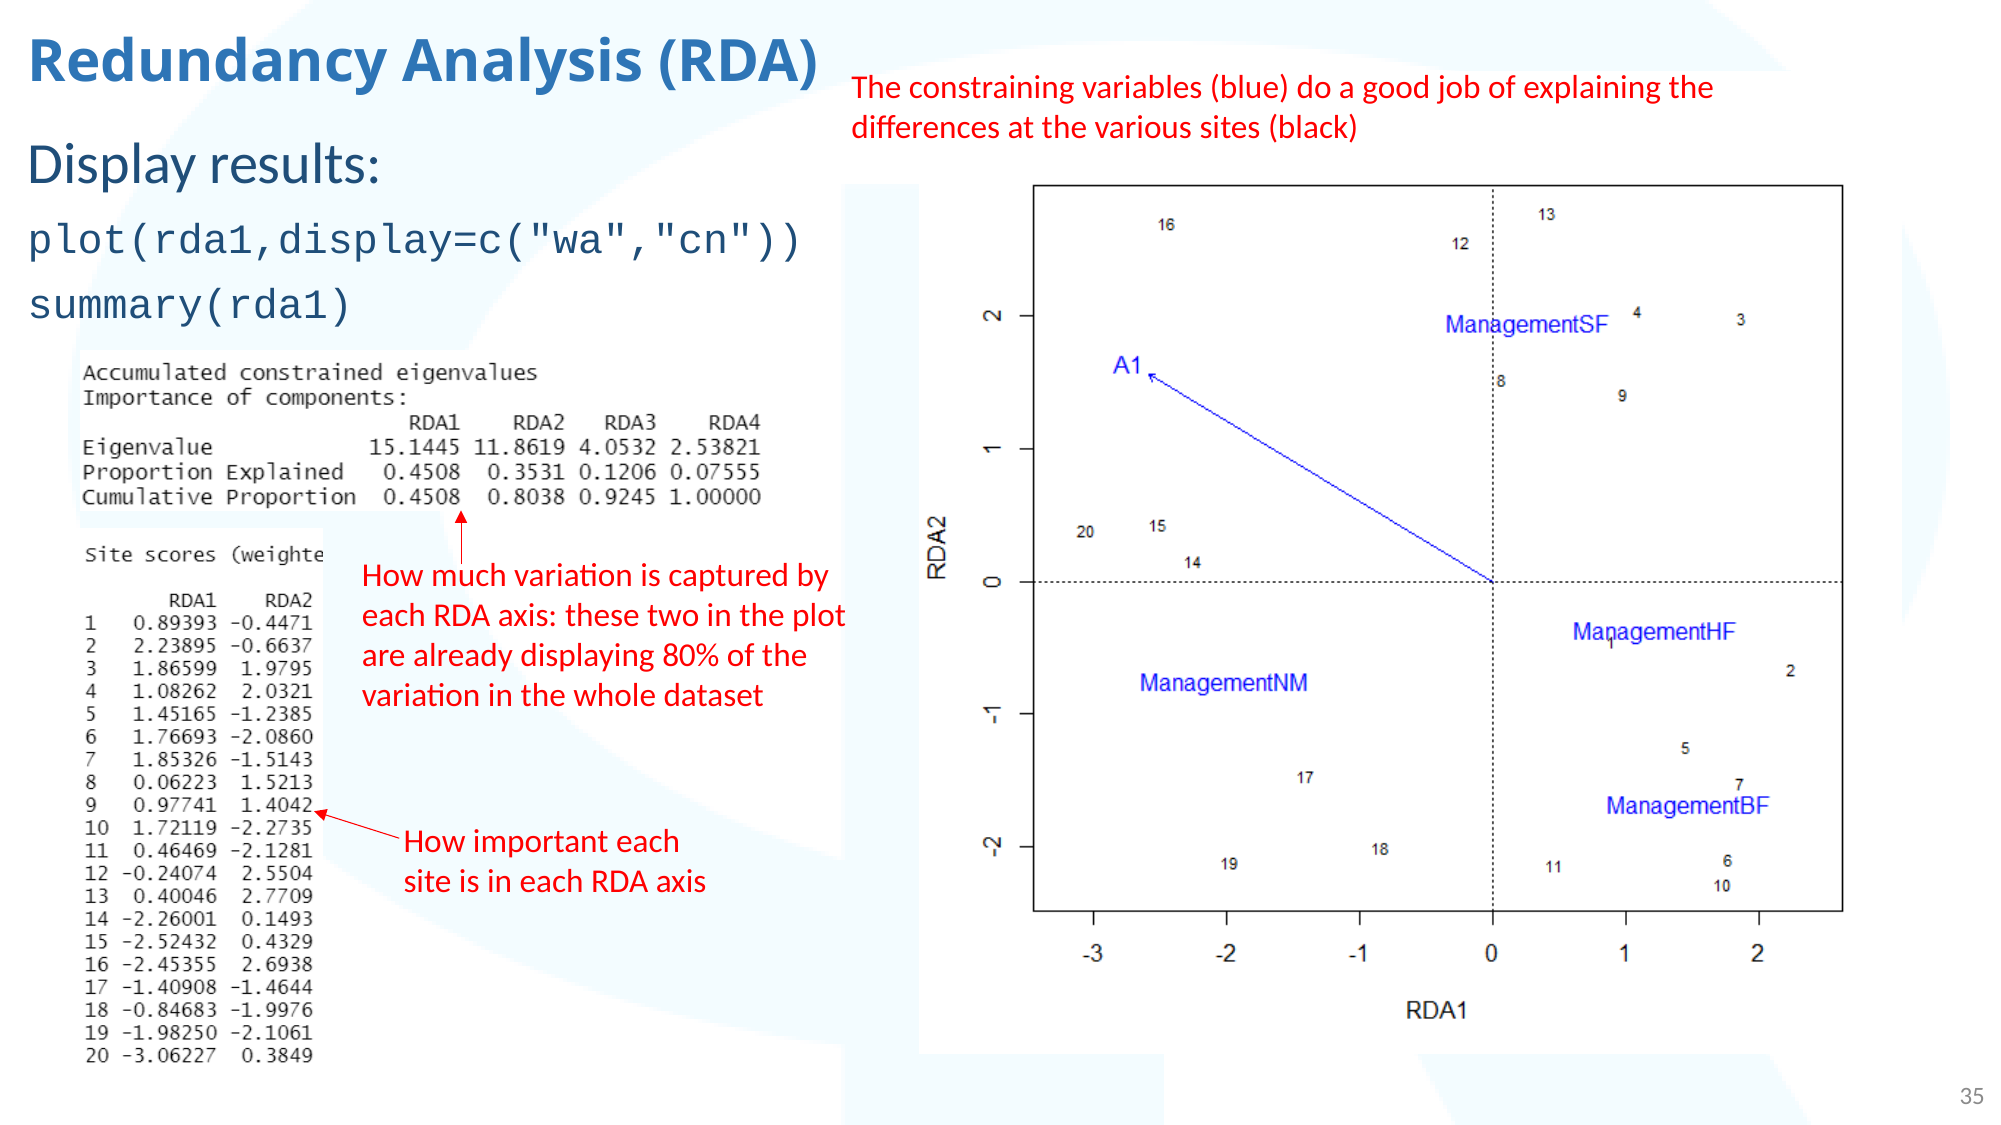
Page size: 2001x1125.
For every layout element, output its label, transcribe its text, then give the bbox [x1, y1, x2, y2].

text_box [313, 811, 400, 839]
picture [80, 350, 770, 511]
list Display results: plot(rda1,display=c("wa","cn")) summary(rda1) [12, 125, 1988, 1123]
title Redundancy Analysis (RDA) [12, 17, 1988, 108]
text_box How important each site is in each RDA axis [388, 812, 744, 907]
text_box The constraining variables (blue) do a good job of explaining the differences at the various sites (black) [836, 58, 1831, 153]
picture [919, 71, 1902, 1054]
text_box How much variation is captured by each RDA axis: these two in the plot are already displaying 80% of the variation in the whole dataset [347, 545, 876, 721]
slide_number 35 [1550, 1065, 2000, 1125]
picture [80, 528, 323, 1078]
